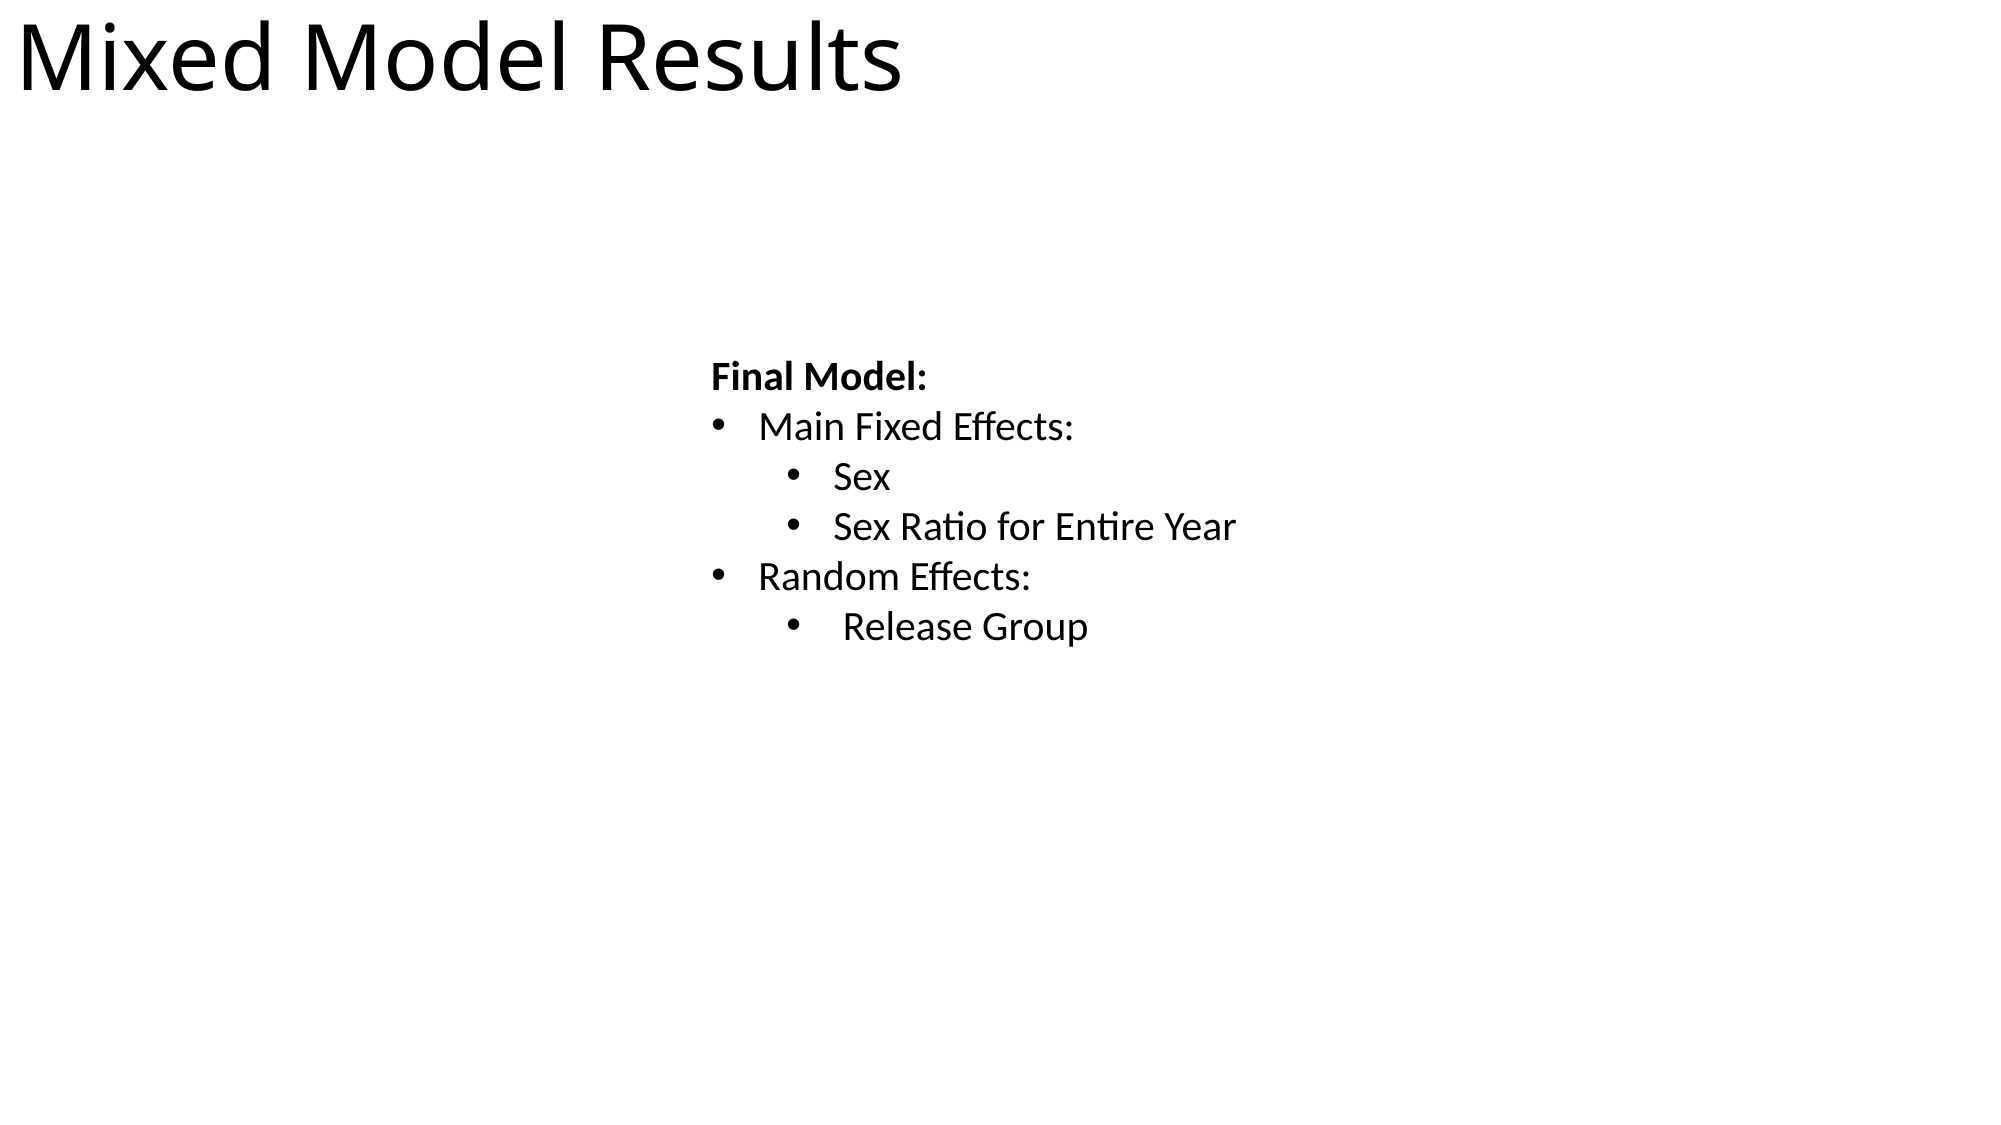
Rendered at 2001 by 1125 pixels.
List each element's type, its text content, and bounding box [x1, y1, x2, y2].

text_box Final Model: Main Fixed Effects: Sex Sex Ratio for Entire Year Random Effects: Release Group [696, 341, 1253, 657]
title Mixed Model Results [0, 0, 1725, 121]
